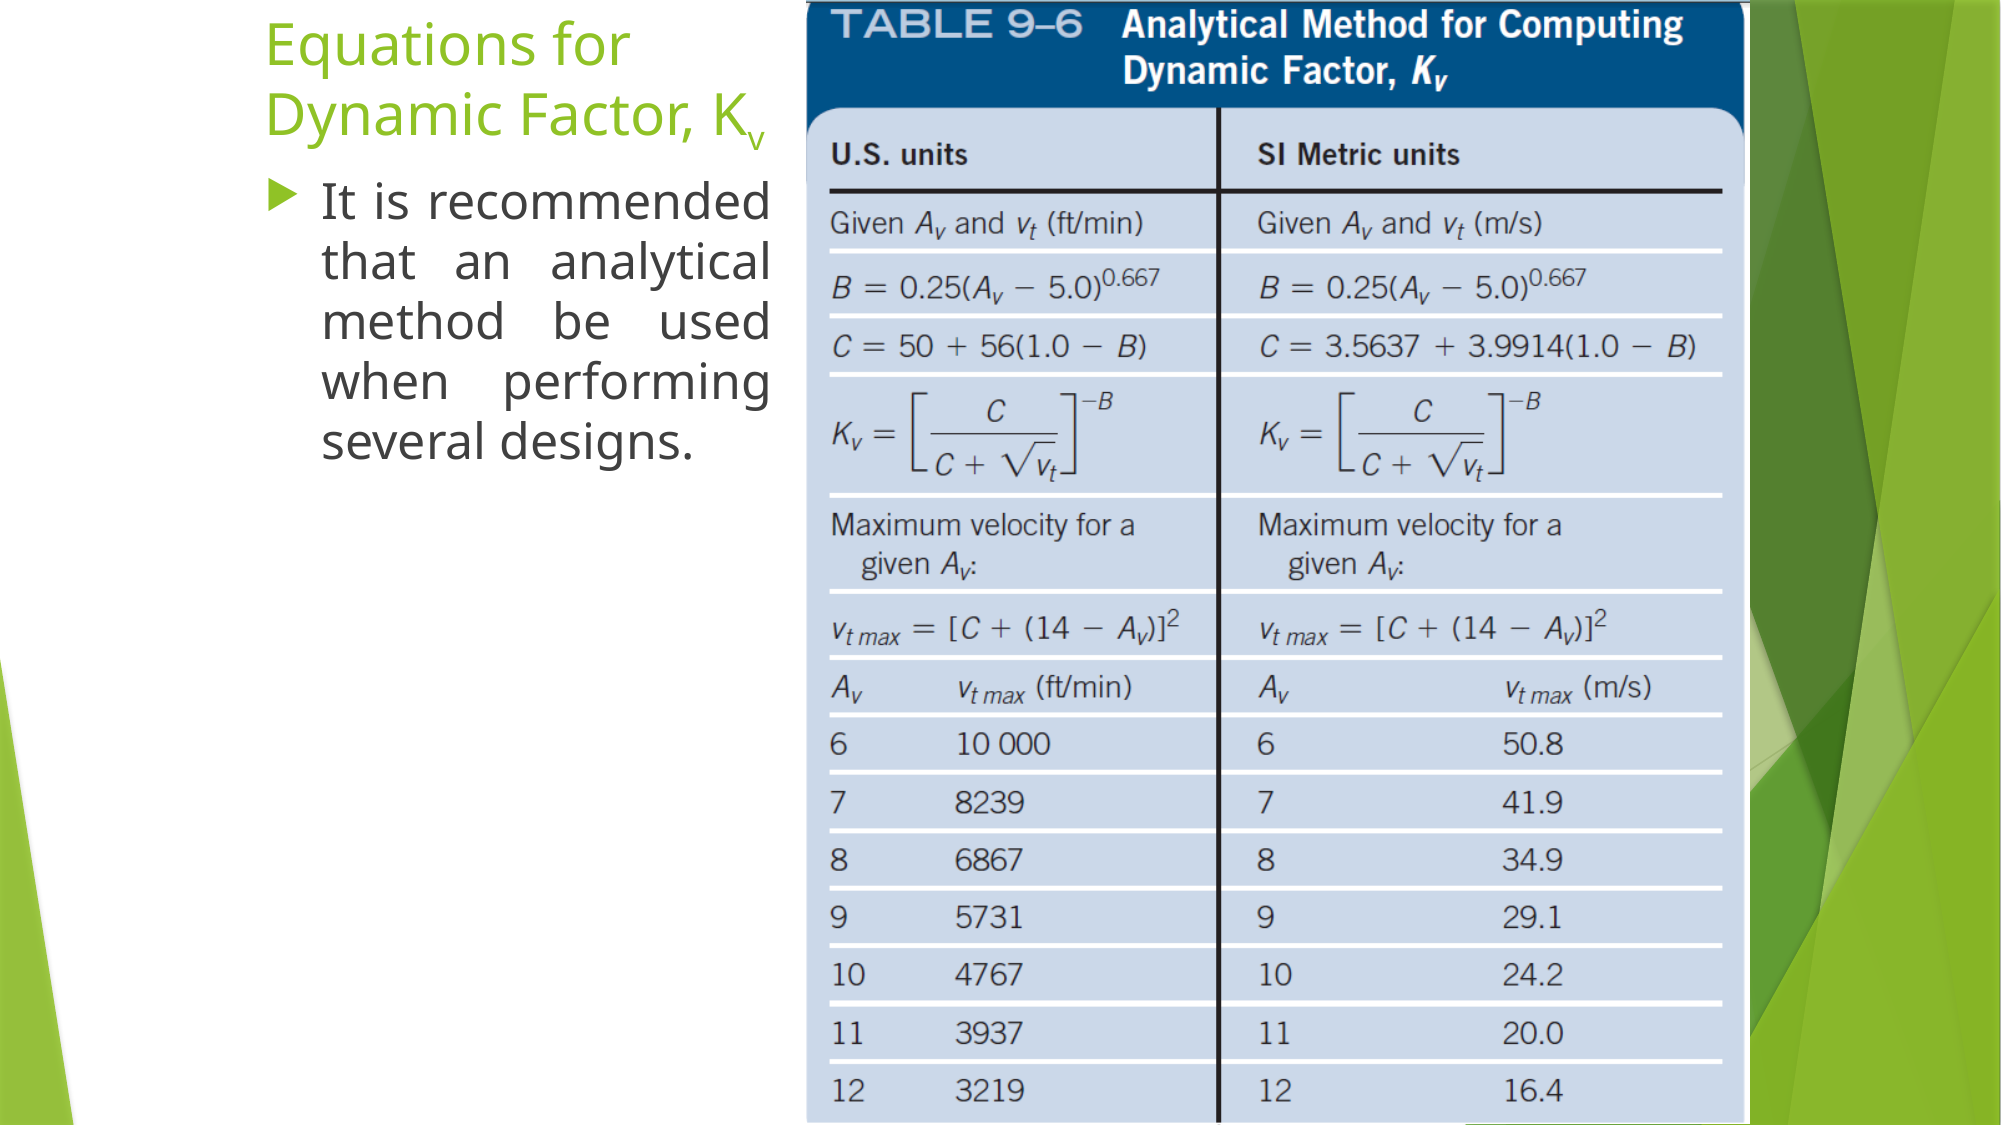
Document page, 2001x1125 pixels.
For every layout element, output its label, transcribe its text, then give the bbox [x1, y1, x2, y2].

title Equations for Dynamic Factor, Kv [249, 0, 788, 138]
list It is recommended that an analytical method be used when performing several designs. [249, 162, 788, 1088]
picture [806, 0, 1751, 1124]
